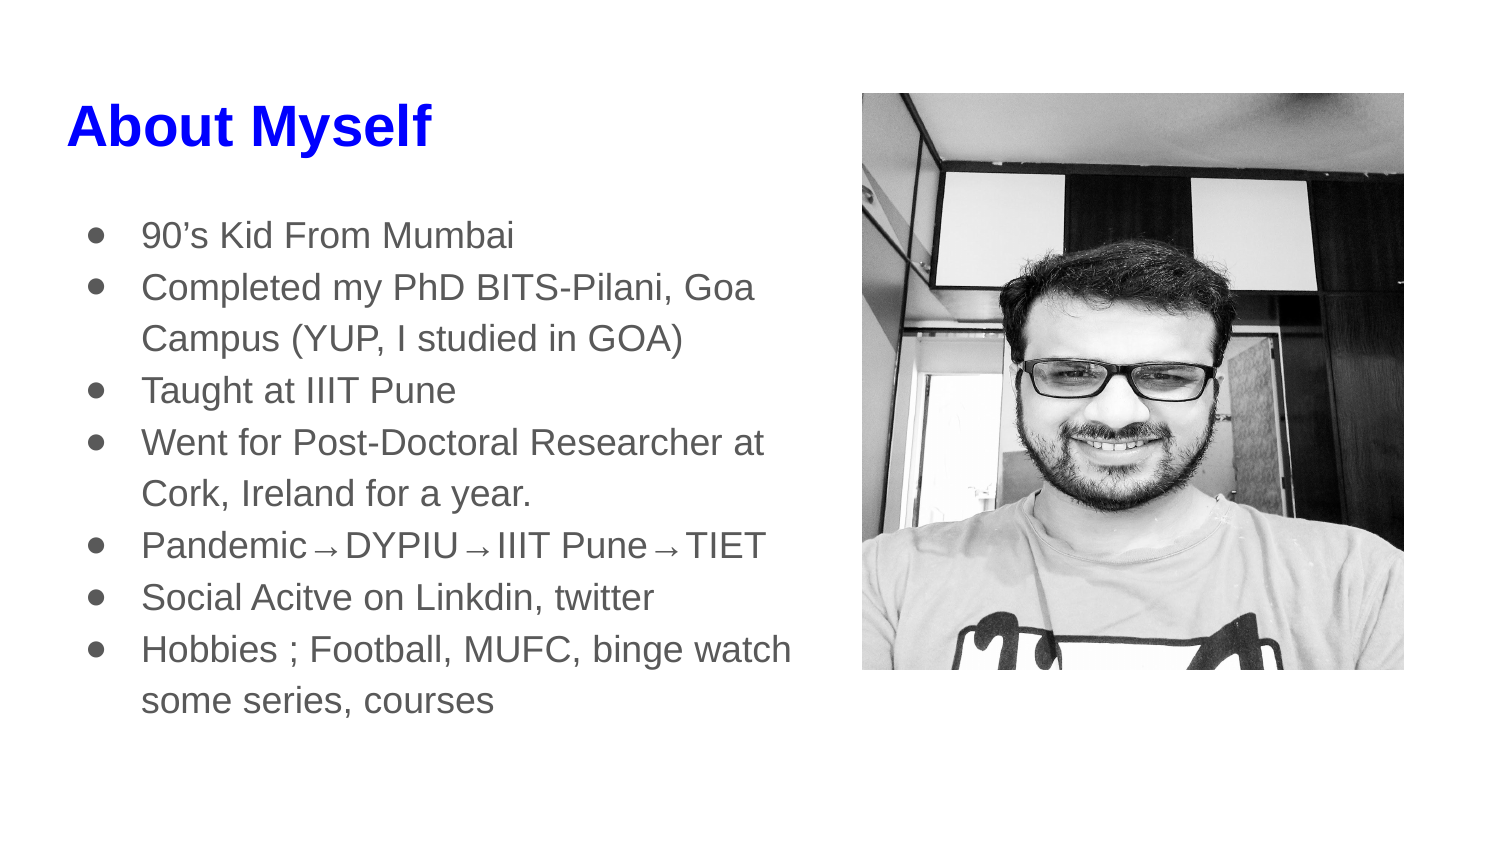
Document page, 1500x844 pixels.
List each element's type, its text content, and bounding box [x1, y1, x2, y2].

title About Myself [51, 72, 1449, 167]
list 90’s Kid From Mumbai Completed my PhD BITS-Pilani, Goa Campus (YUP, I studied in GOA) Taught at IIIT Pune Went for Post-Doctoral Researcher at Cork, Ireland for a year. Pandemic→DYPIU→IIIT Pune→TIET Social Acitve on Linkdin, twitter Hobbies ; Football, MUFC, binge watch some series, courses [51, 189, 829, 800]
picture [862, 93, 1404, 670]
